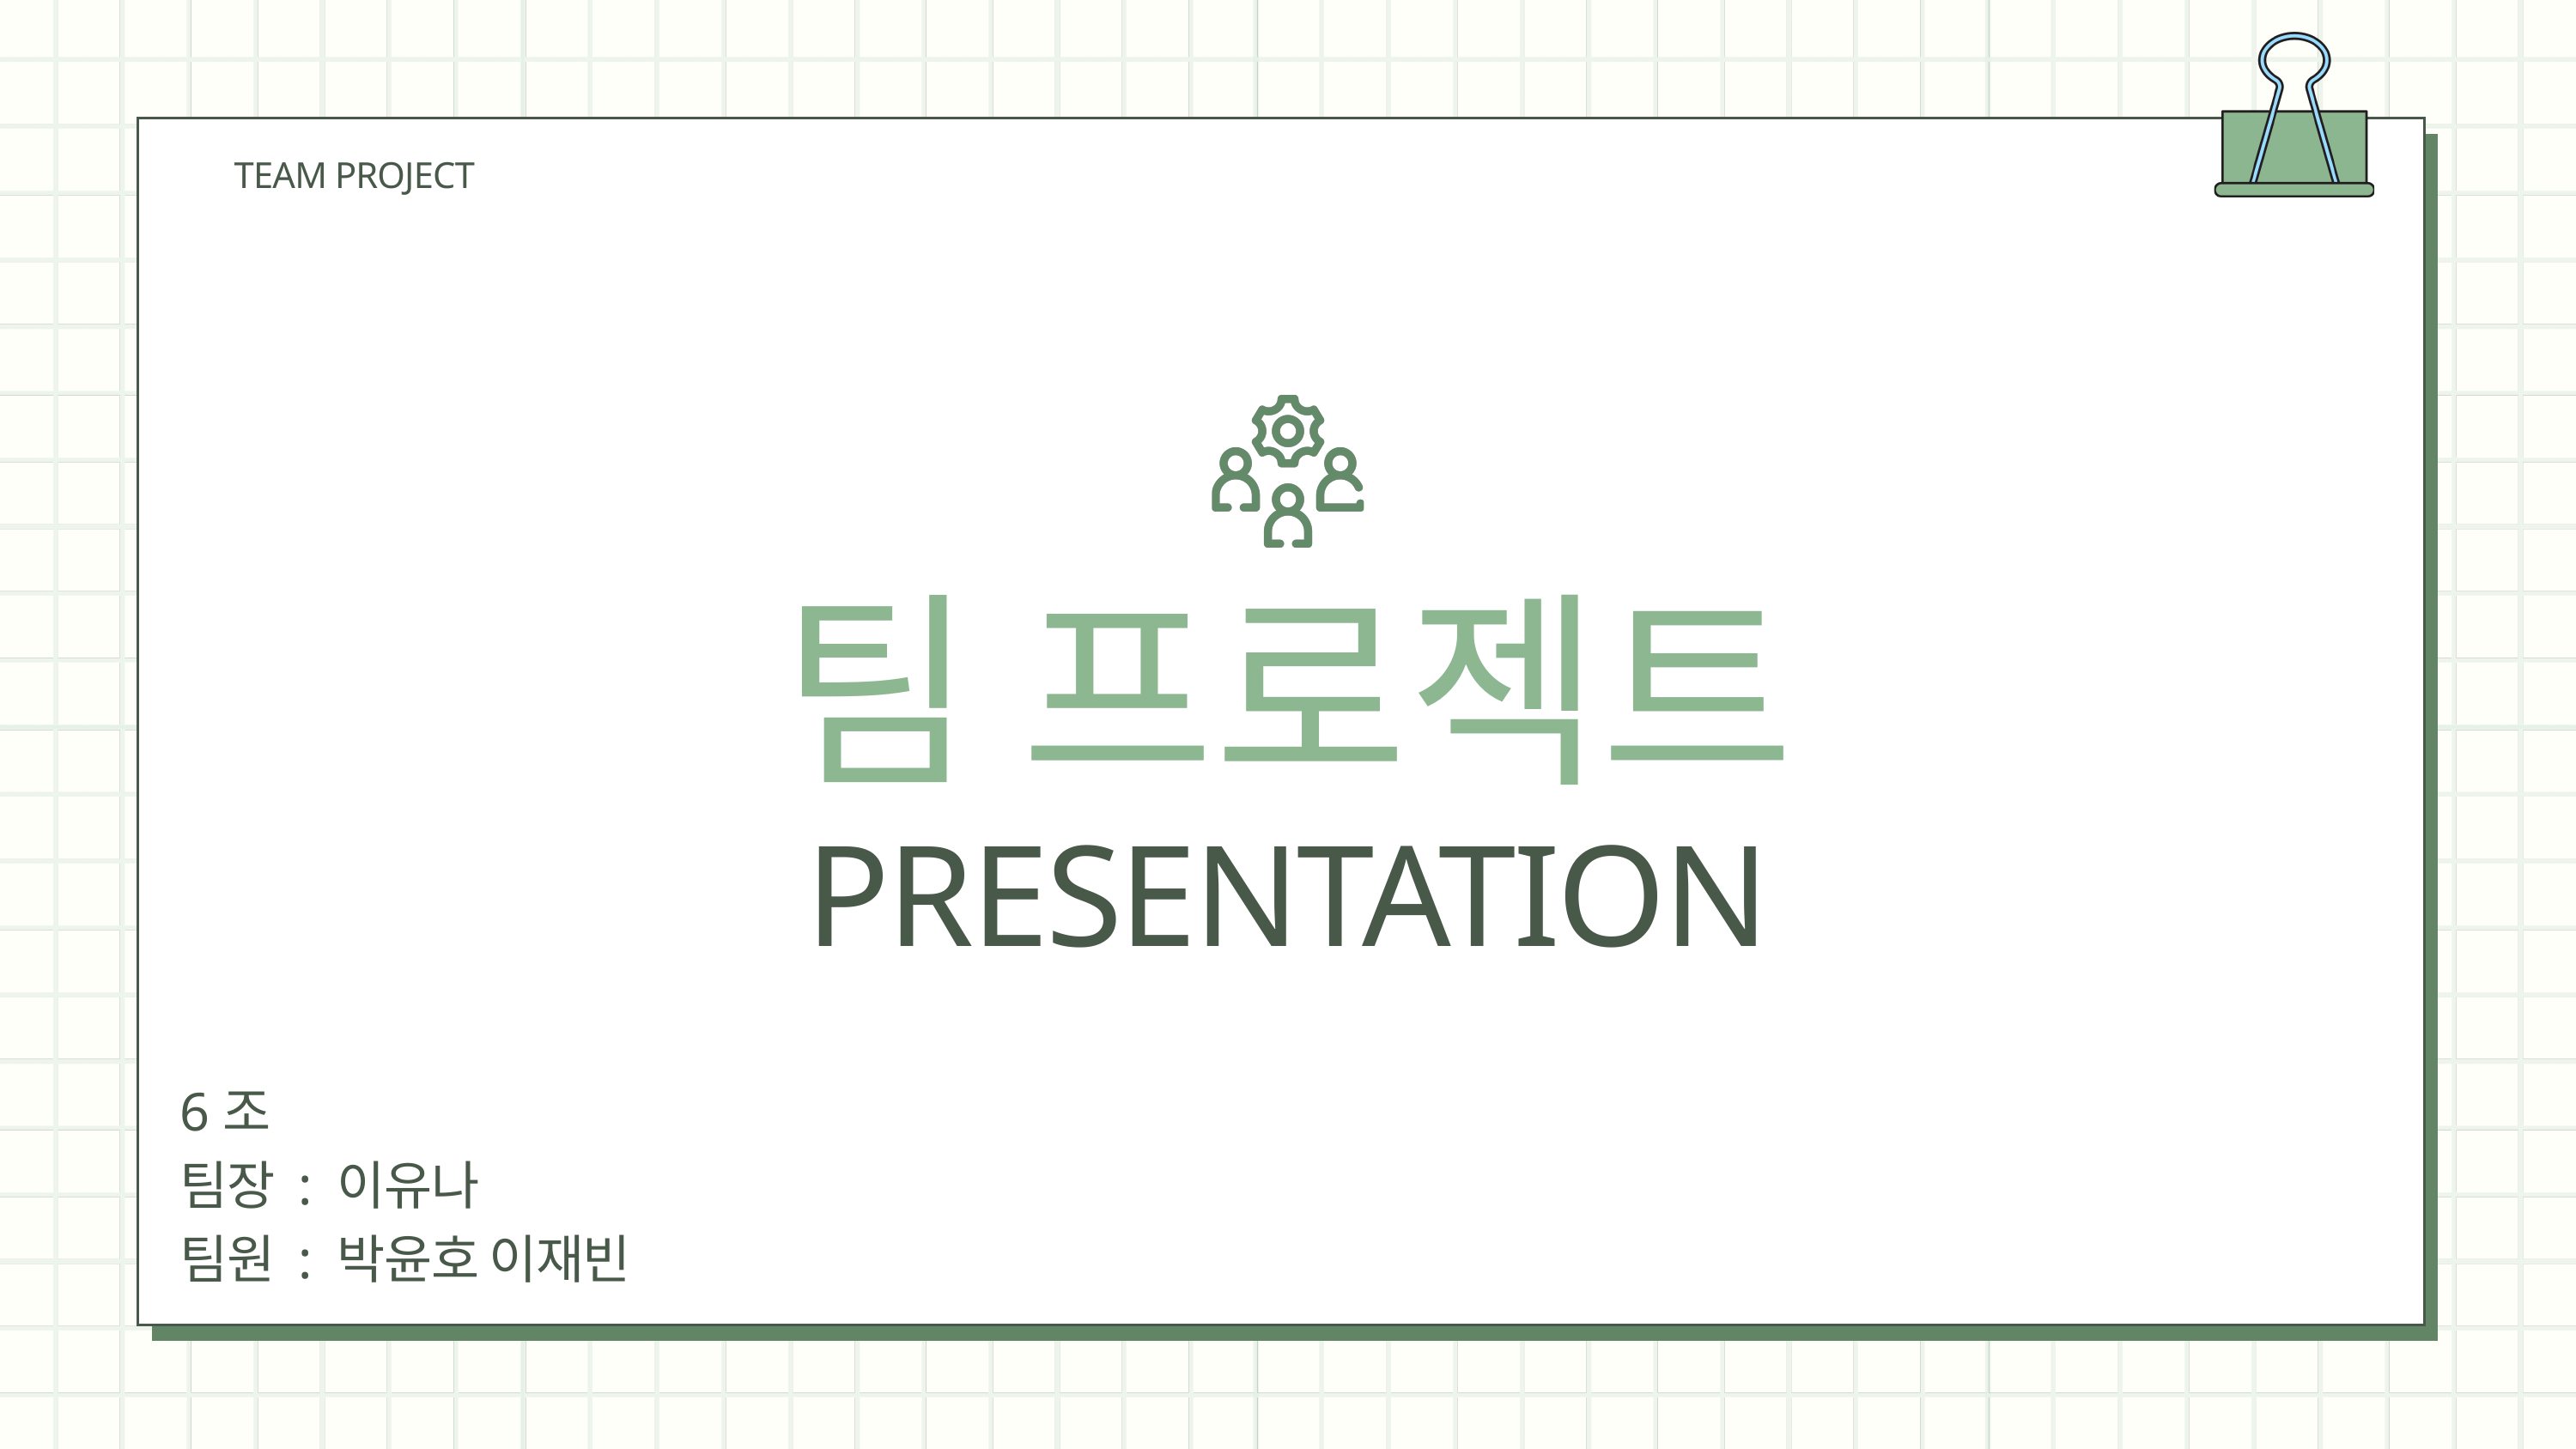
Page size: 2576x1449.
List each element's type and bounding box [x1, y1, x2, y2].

text_box [0, 0, 2576, 1449]
text_box [137, 118, 2439, 1341]
